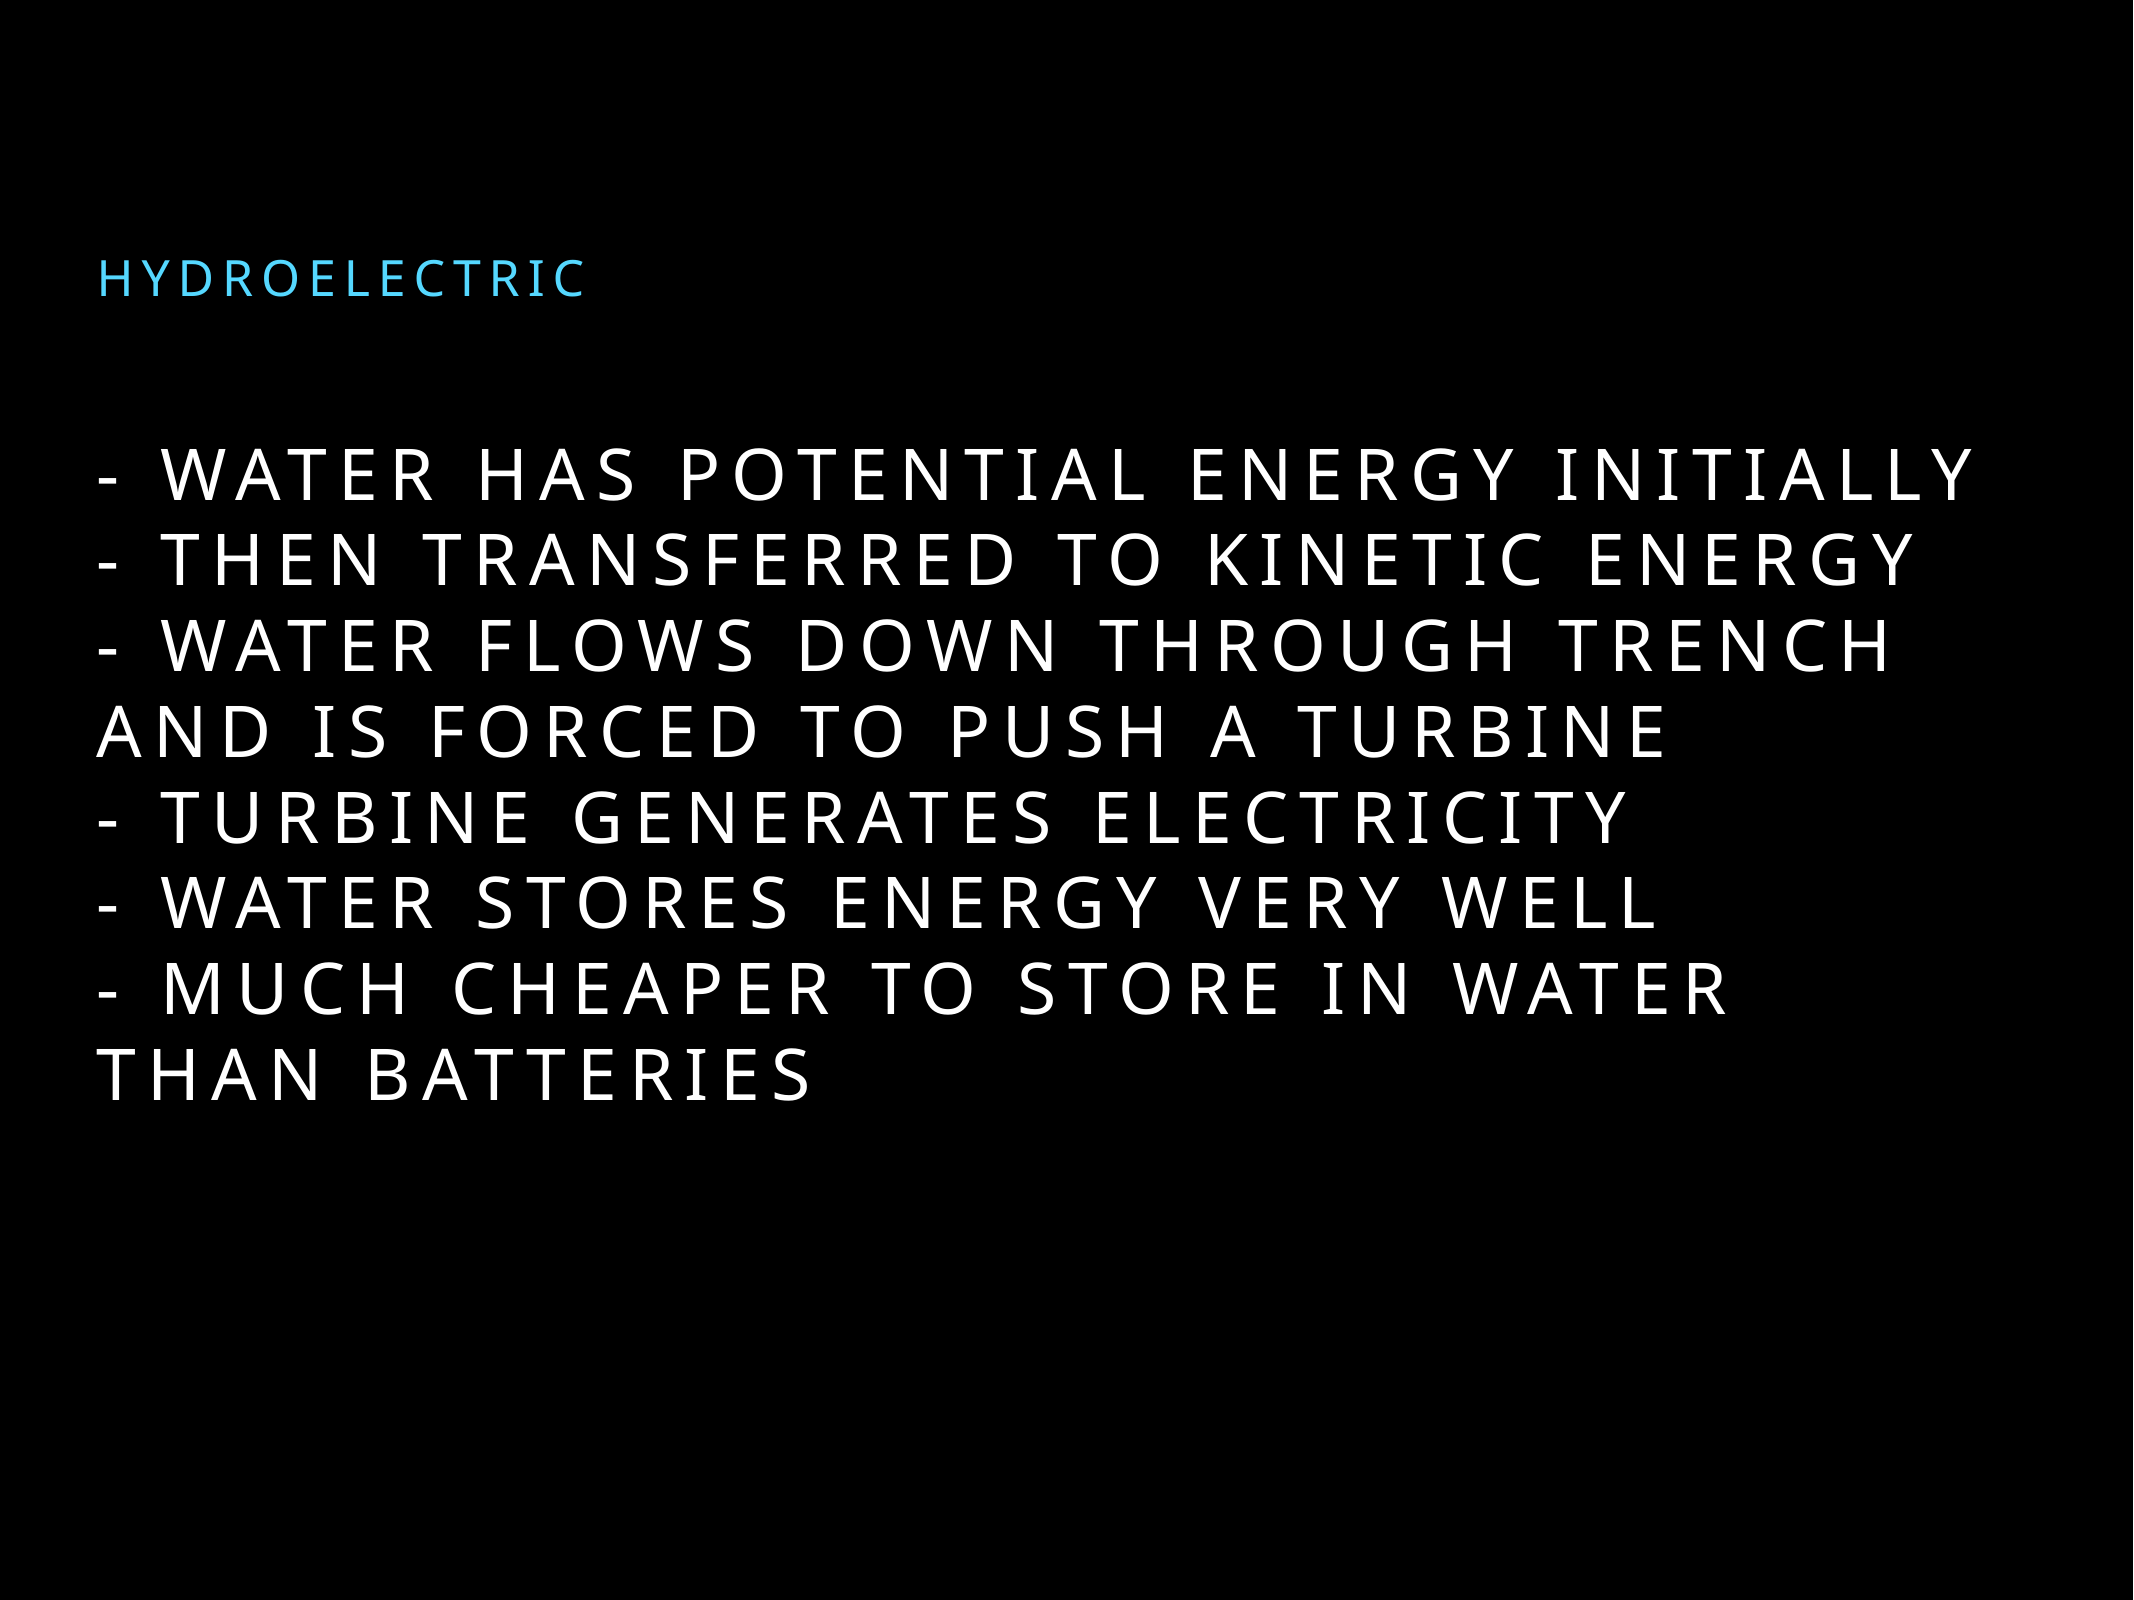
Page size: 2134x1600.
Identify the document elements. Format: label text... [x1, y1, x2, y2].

subtitle Hydroelectric [87, 168, 2006, 316]
title - water has potential energy initially - then transferred to kinetic energy - water flows down through trench and is forced to push a turbine - turbine generates electricity - water stores energy very well - much cheaper to store in water than batteries [87, 419, 2006, 1224]
